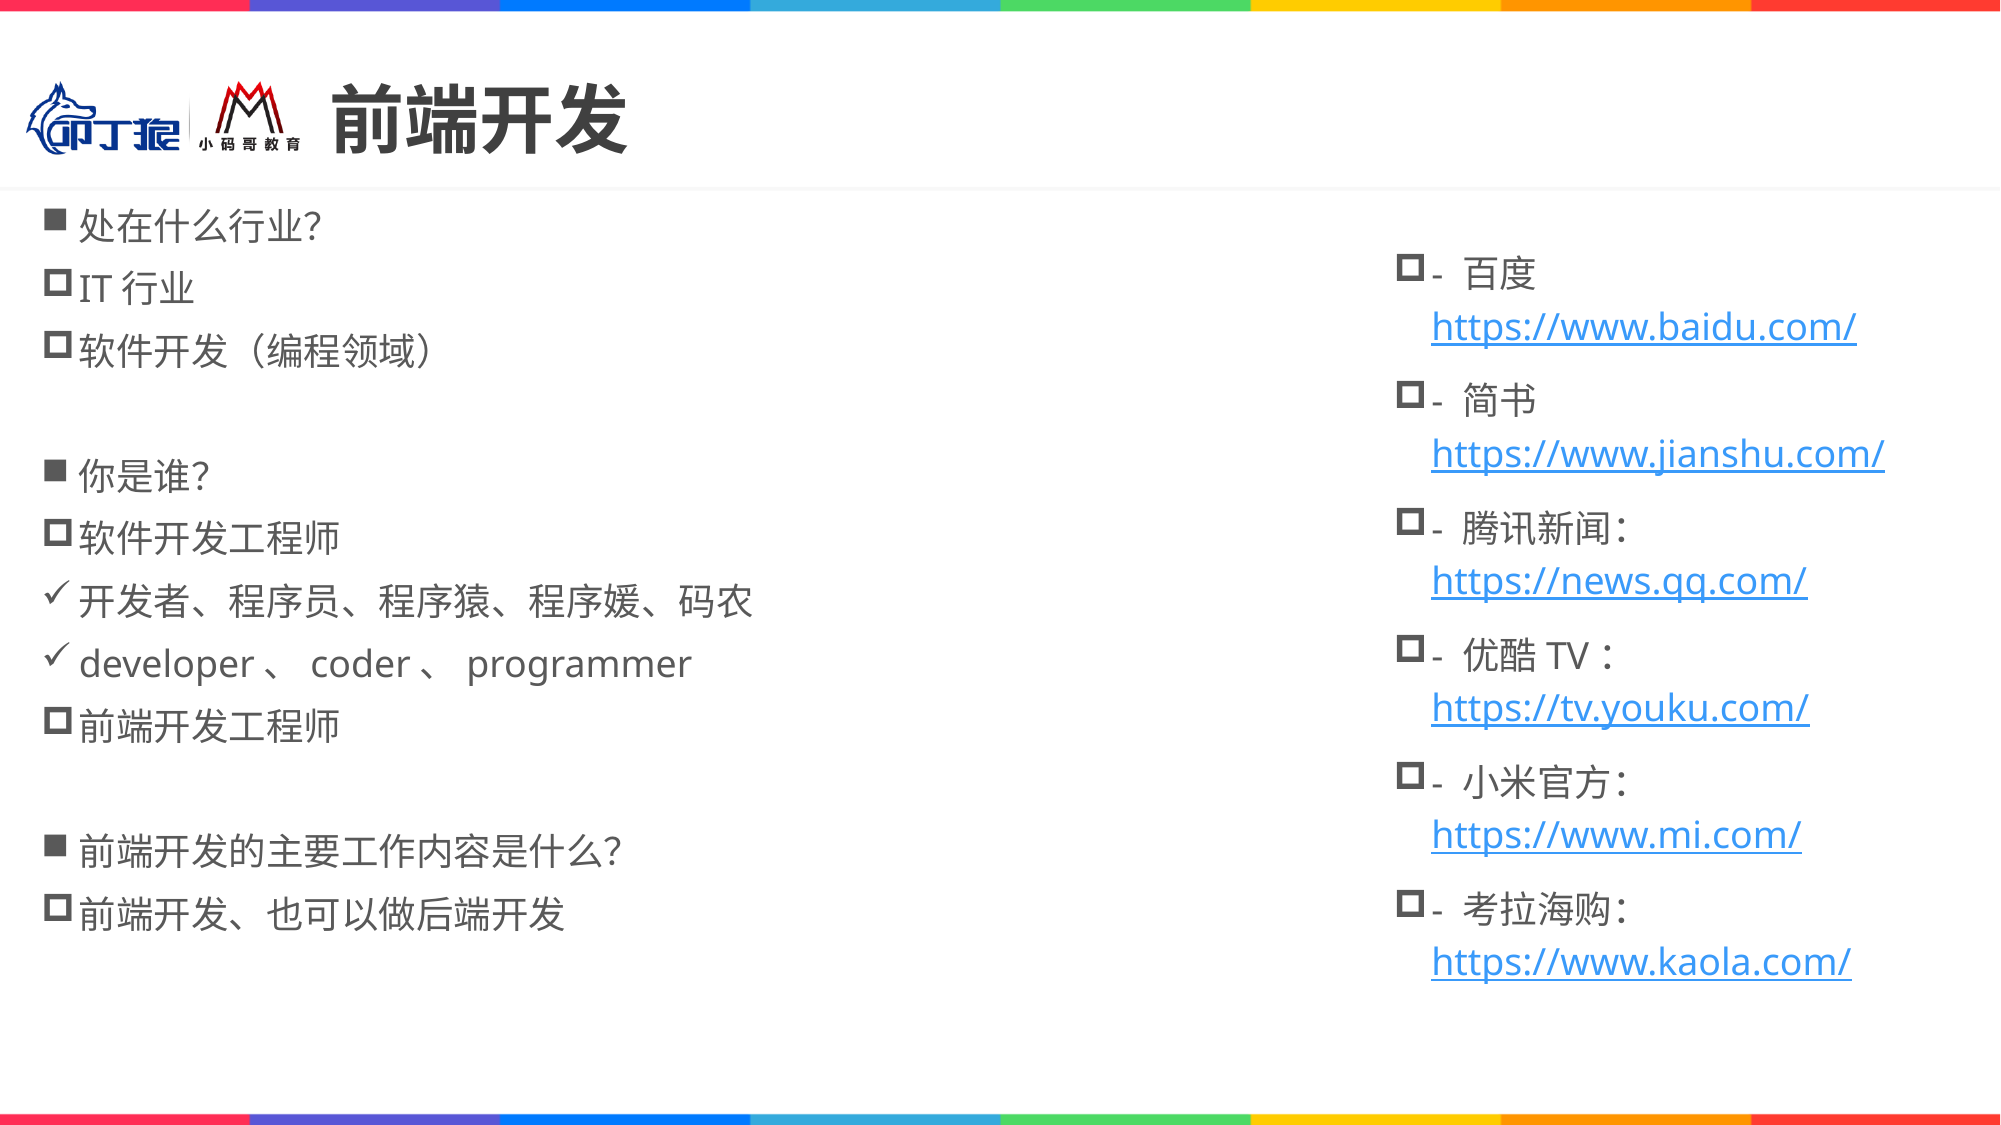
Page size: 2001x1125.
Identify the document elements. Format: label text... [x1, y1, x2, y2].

picture [0, 0, 2001, 1125]
title 前端开发 [314, 64, 1968, 182]
text_box - 百度 https://www.baidu.com/ - 简书 https://www.jianshu.com/ - 腾讯新闻：https://news.qq.com/ - 优酷TV：https://tv.youku.com/ - 小米官方：https://www.mi.com/ - 考拉海购：https://www.kaola.com/ [1303, 229, 1917, 1029]
list 处在什么行业？ IT行业 软件开发（编程领域） 你是谁？ 软件开发工程师 开发者、程序员、程序猿、程序媛、码农 developer、coder、programmer 前端开发工程师 前端开发的主要工作内容是什么？ 前端开发、也可以做后端开发 [26, 198, 1340, 1092]
